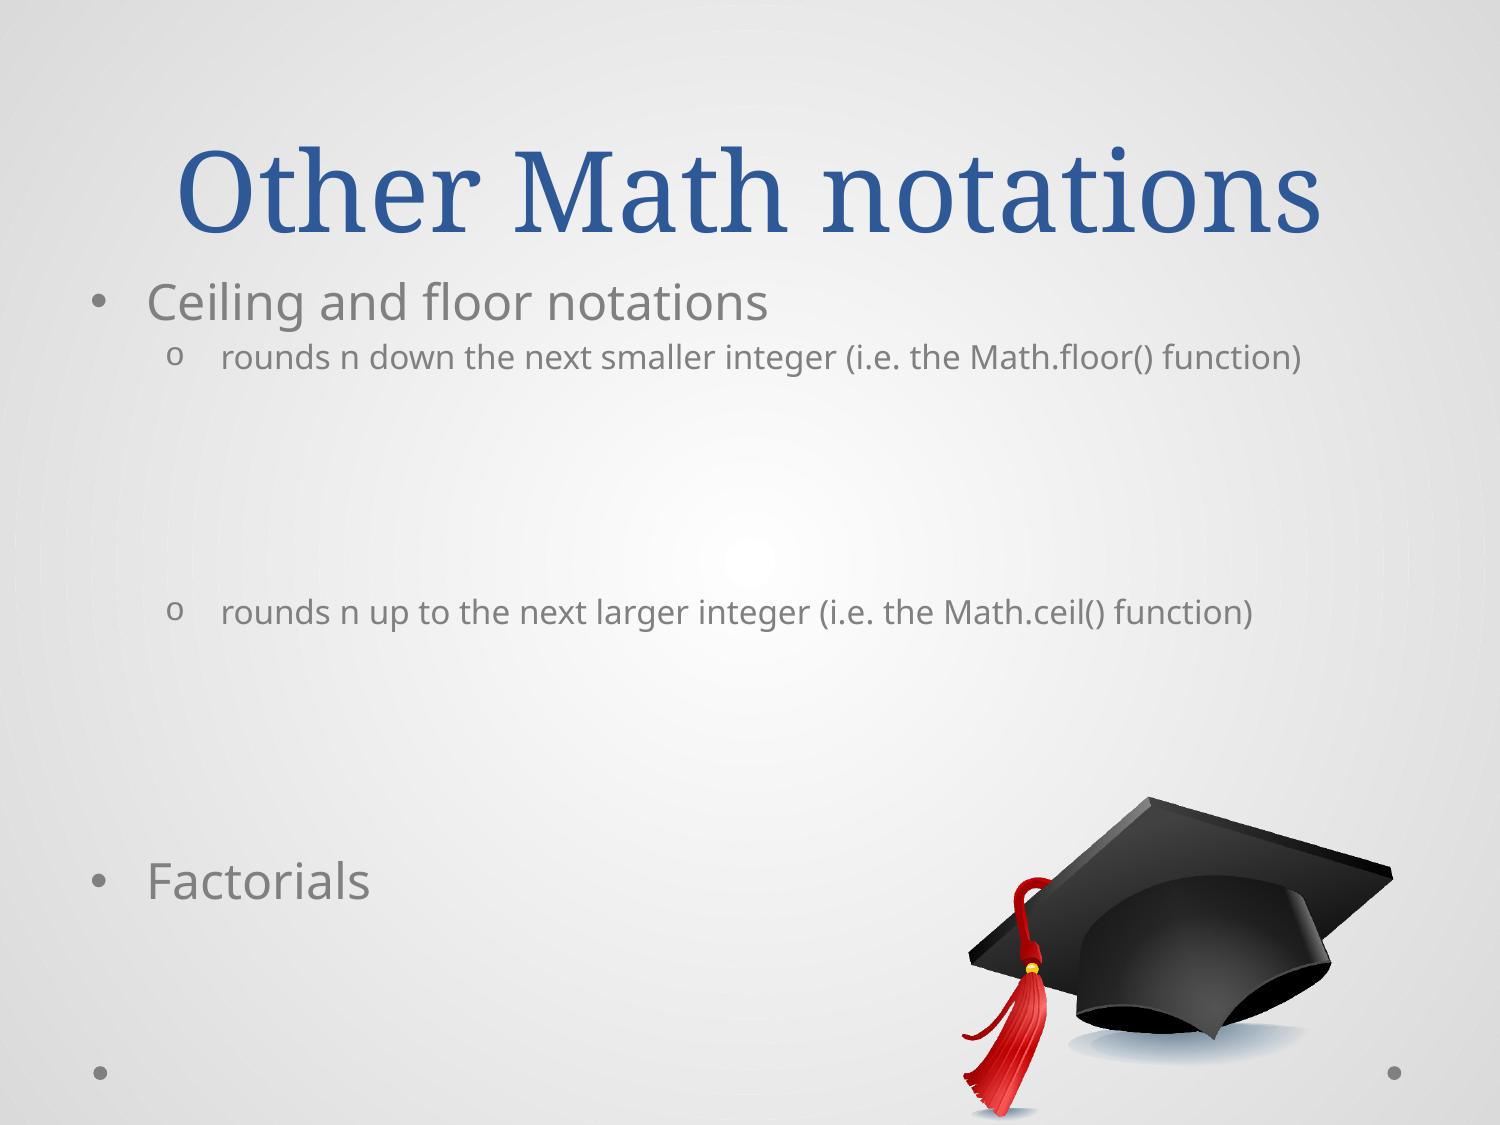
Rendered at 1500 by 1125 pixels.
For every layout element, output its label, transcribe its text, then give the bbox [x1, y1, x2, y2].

picture [949, 737, 1401, 1125]
title Other Math notations [75, 0, 1425, 263]
